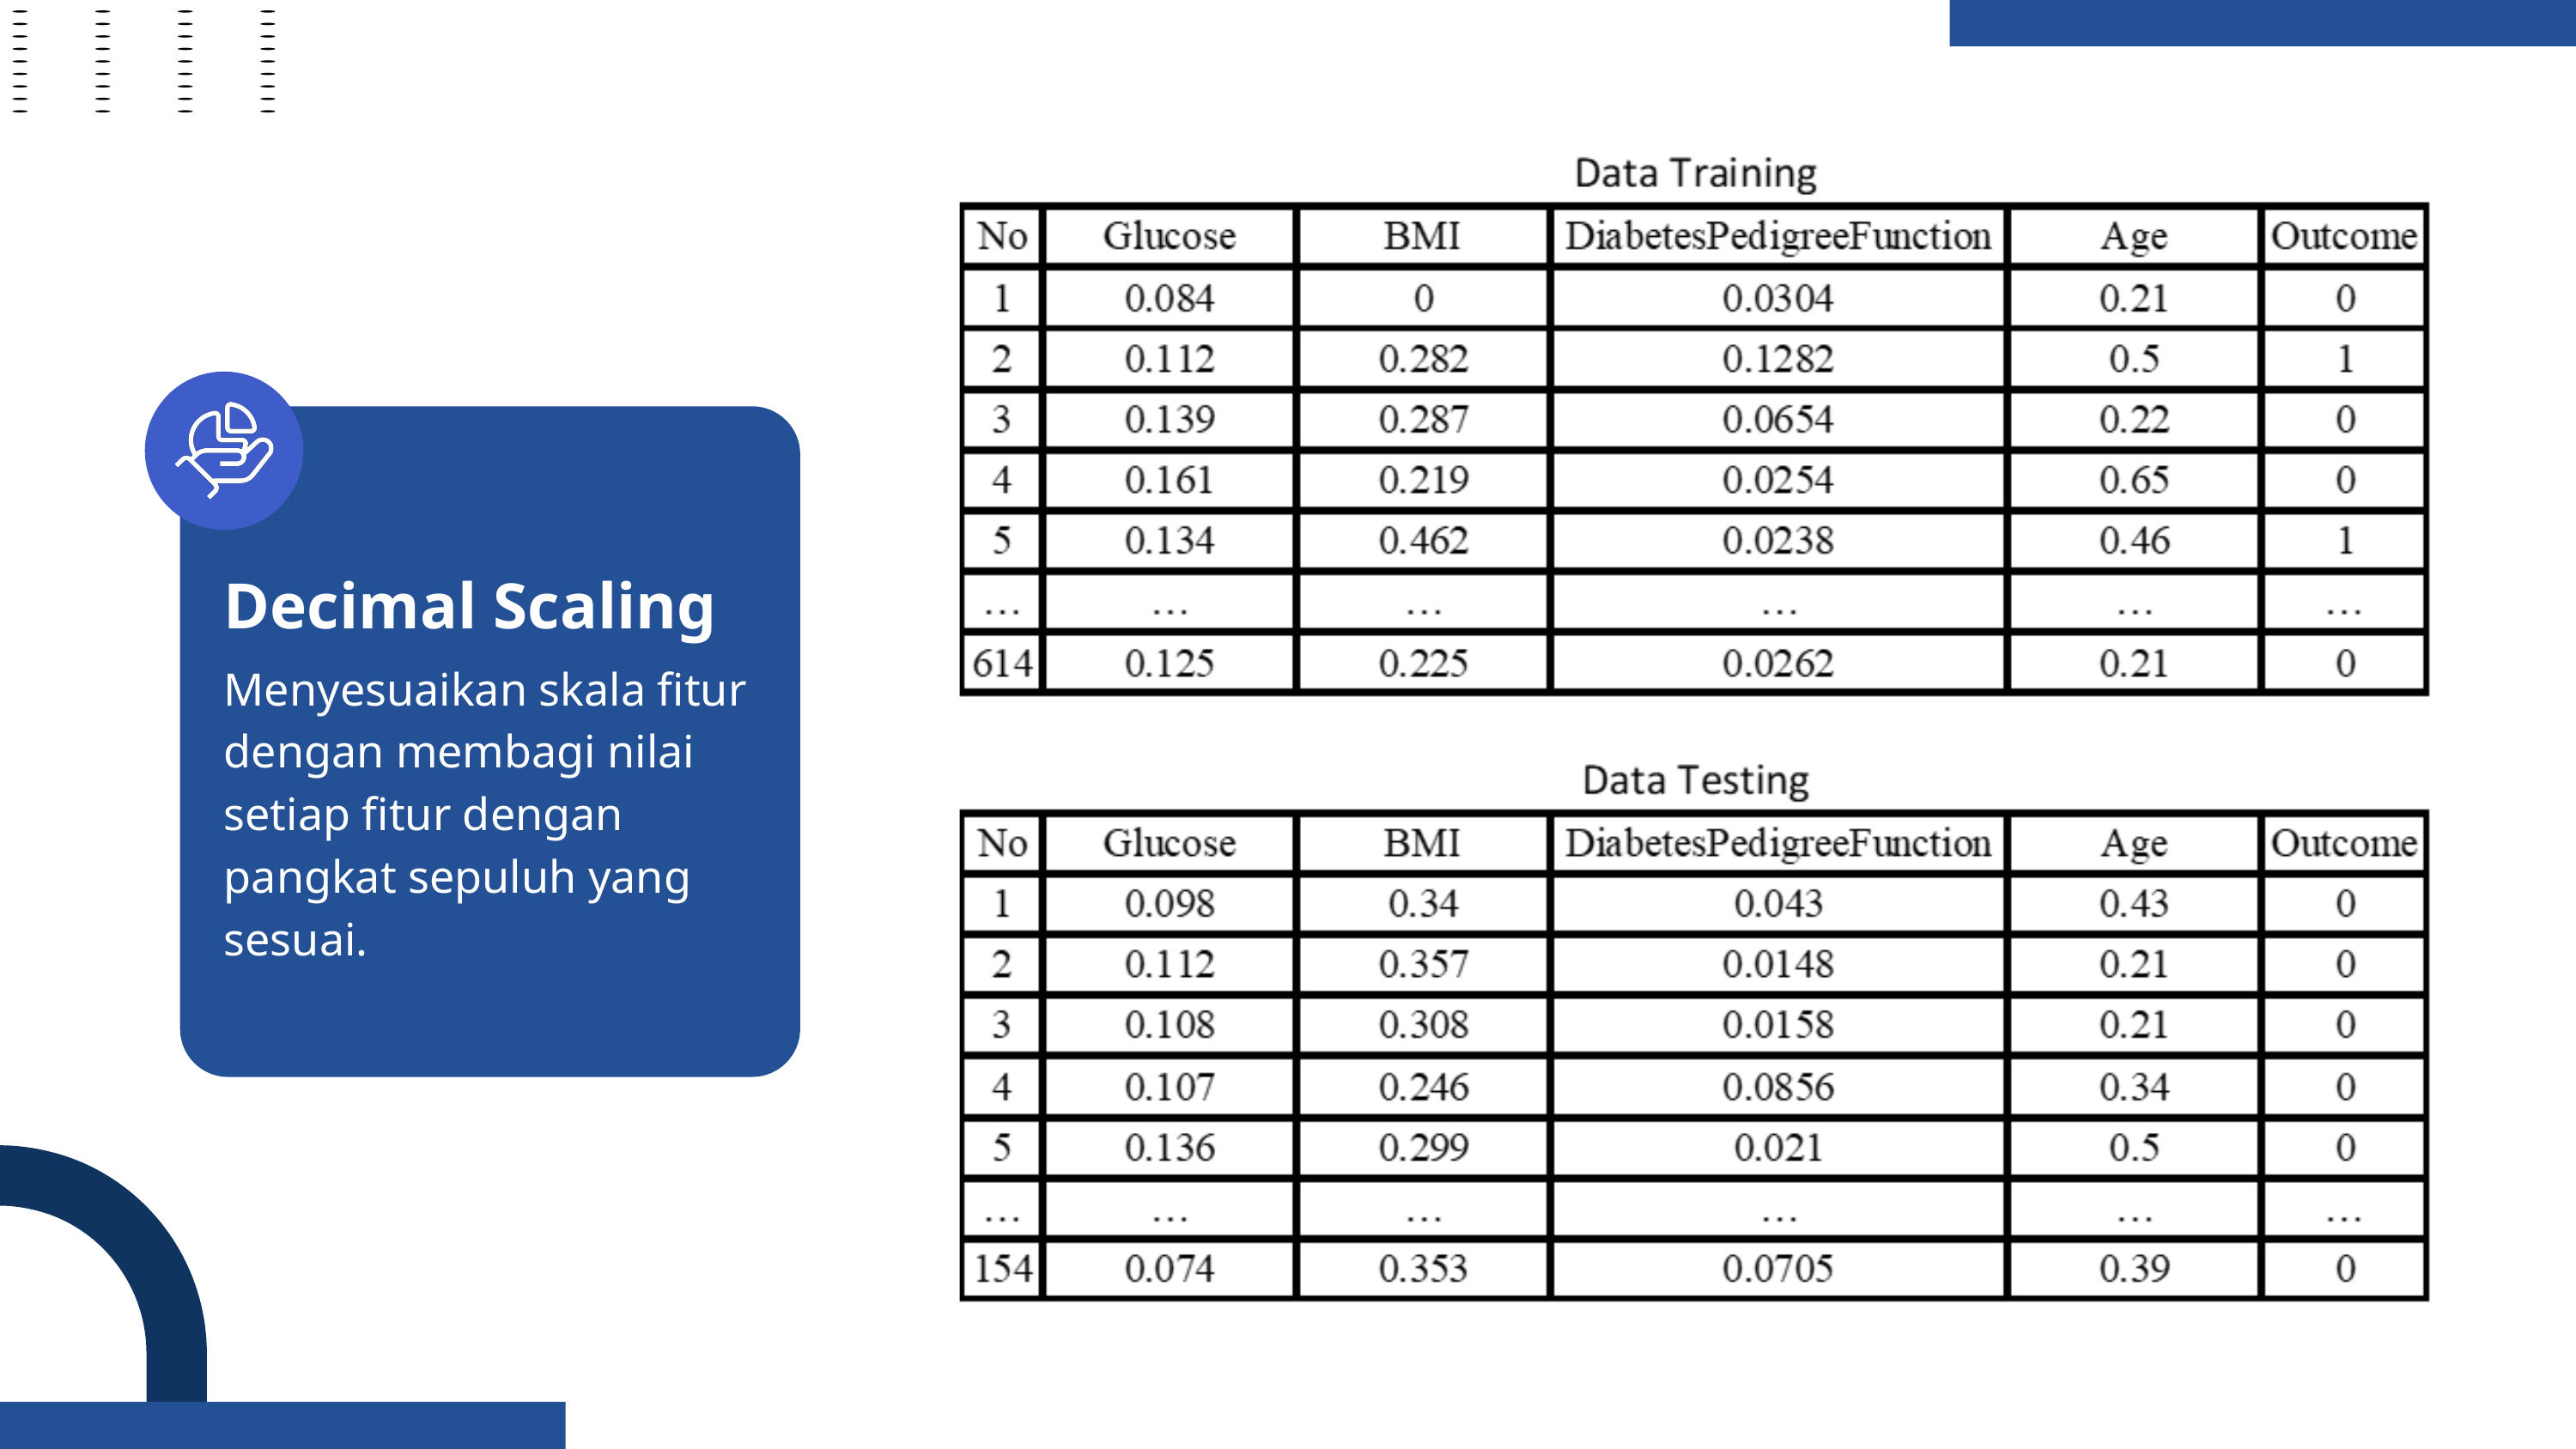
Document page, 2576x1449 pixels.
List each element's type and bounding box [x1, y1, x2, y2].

text_box [959, 144, 2432, 1304]
text_box [1949, 0, 2576, 47]
text_box [0, 1175, 177, 1449]
text_box [144, 371, 801, 1077]
text_box [12, 10, 276, 112]
text_box [181, 1402, 566, 1449]
